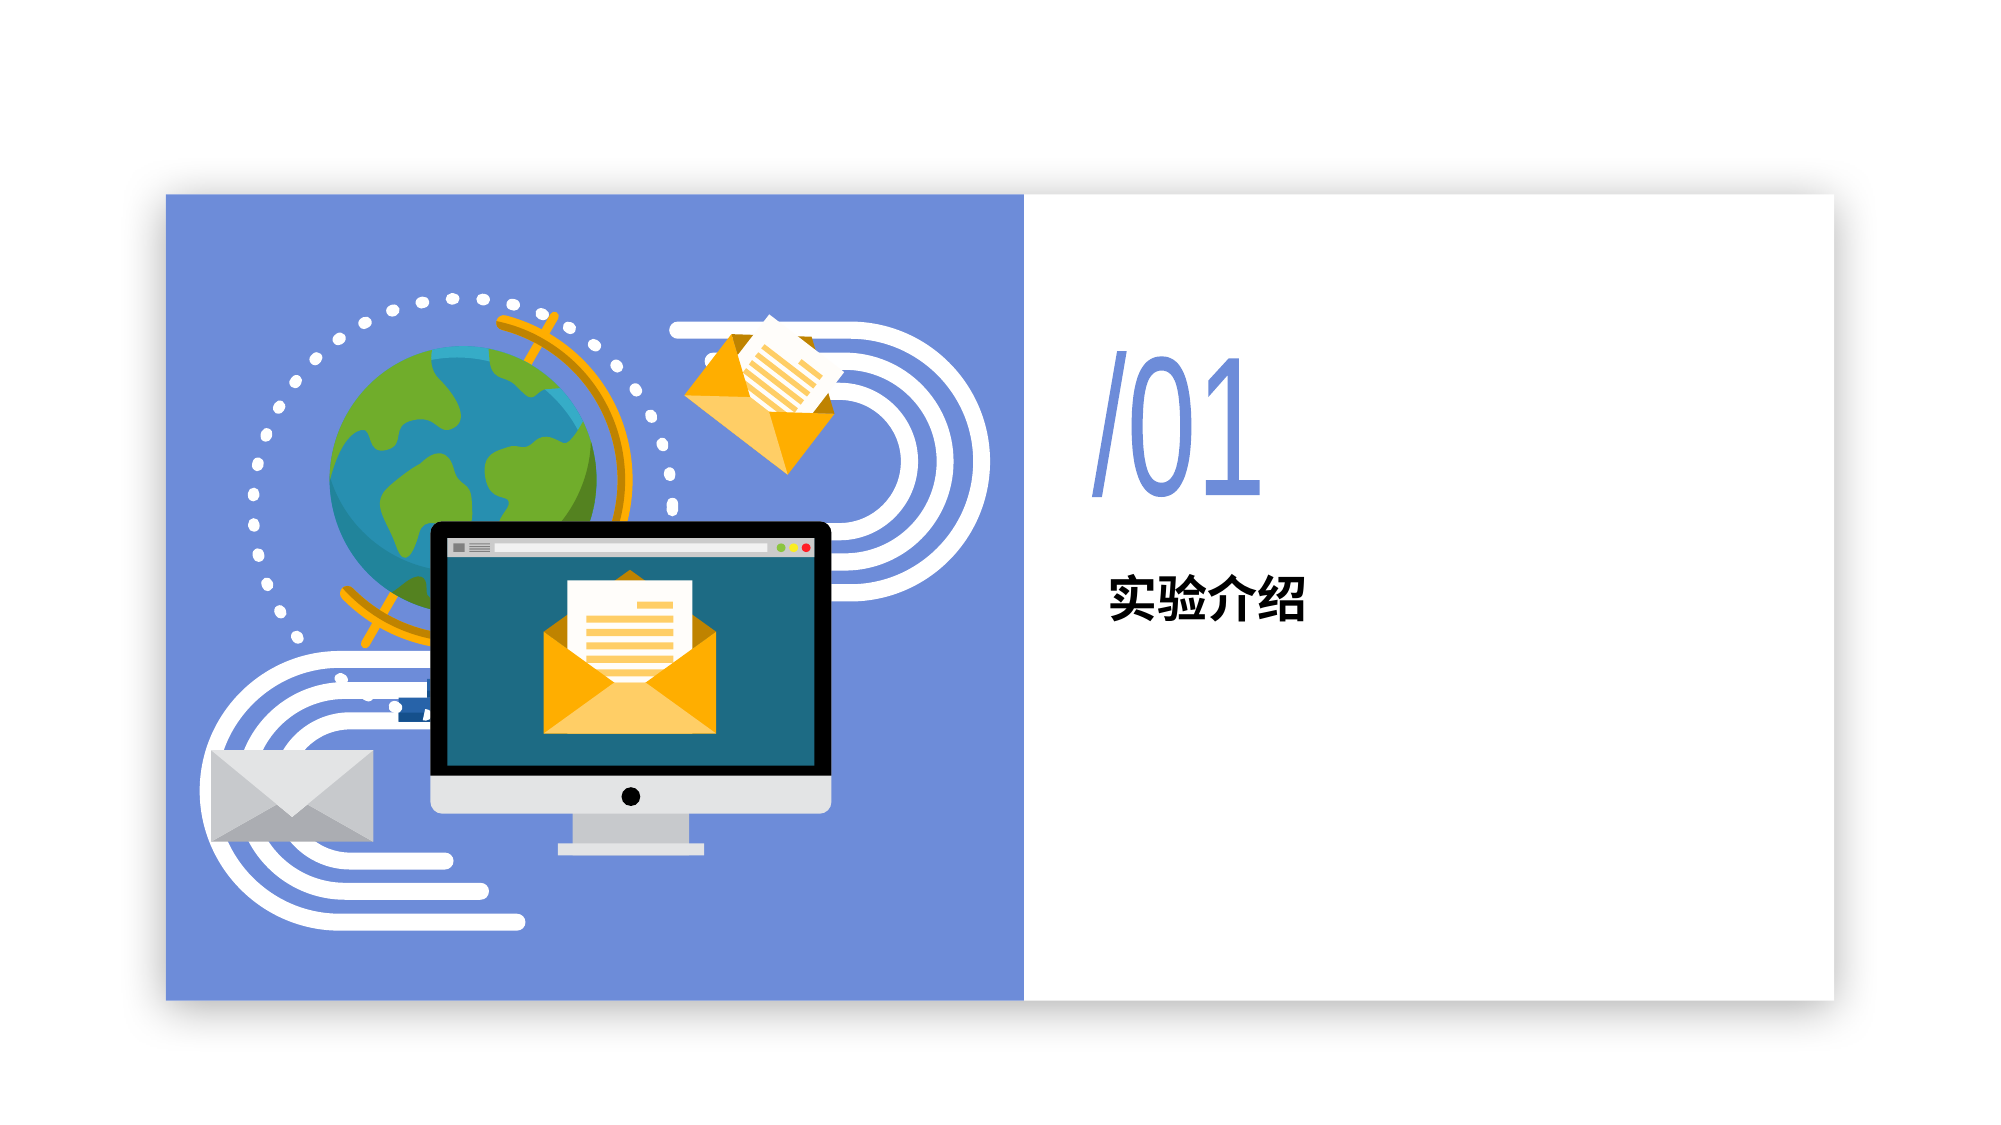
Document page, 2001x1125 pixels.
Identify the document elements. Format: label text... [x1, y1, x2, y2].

title 实验介绍 [1091, 488, 1897, 636]
